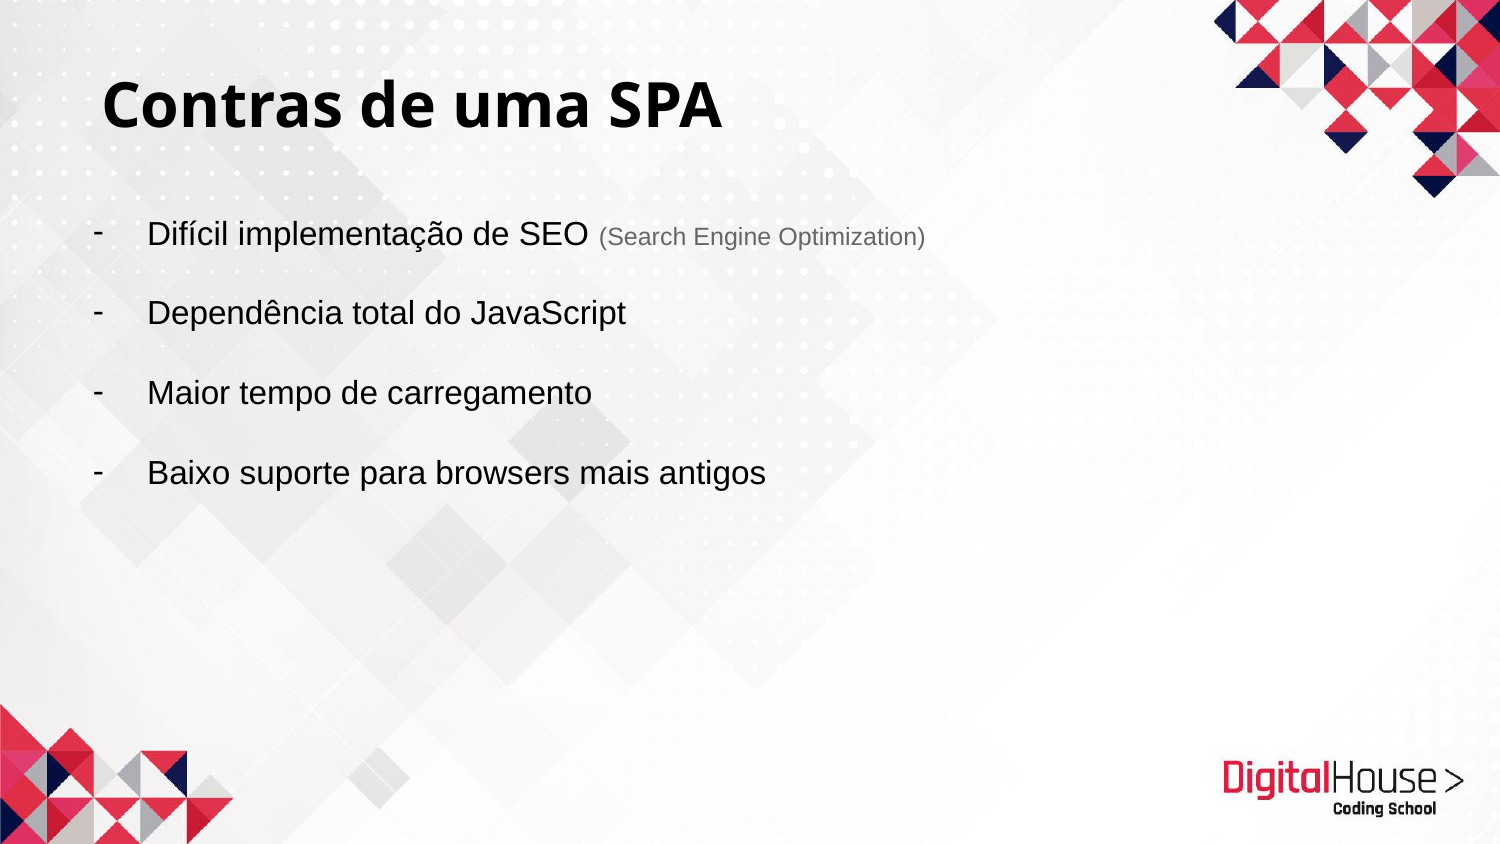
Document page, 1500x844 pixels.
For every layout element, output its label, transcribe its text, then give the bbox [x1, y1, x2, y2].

text_box Difícil implementação de SEO (Search Engine Optimization) Dependência total do JavaScript Maior tempo de carregamento Baixo suporte para browsers mais antigos [56, 196, 1316, 683]
title Contras de uma SPA [86, 49, 1414, 156]
picture [0, 0, 1500, 844]
